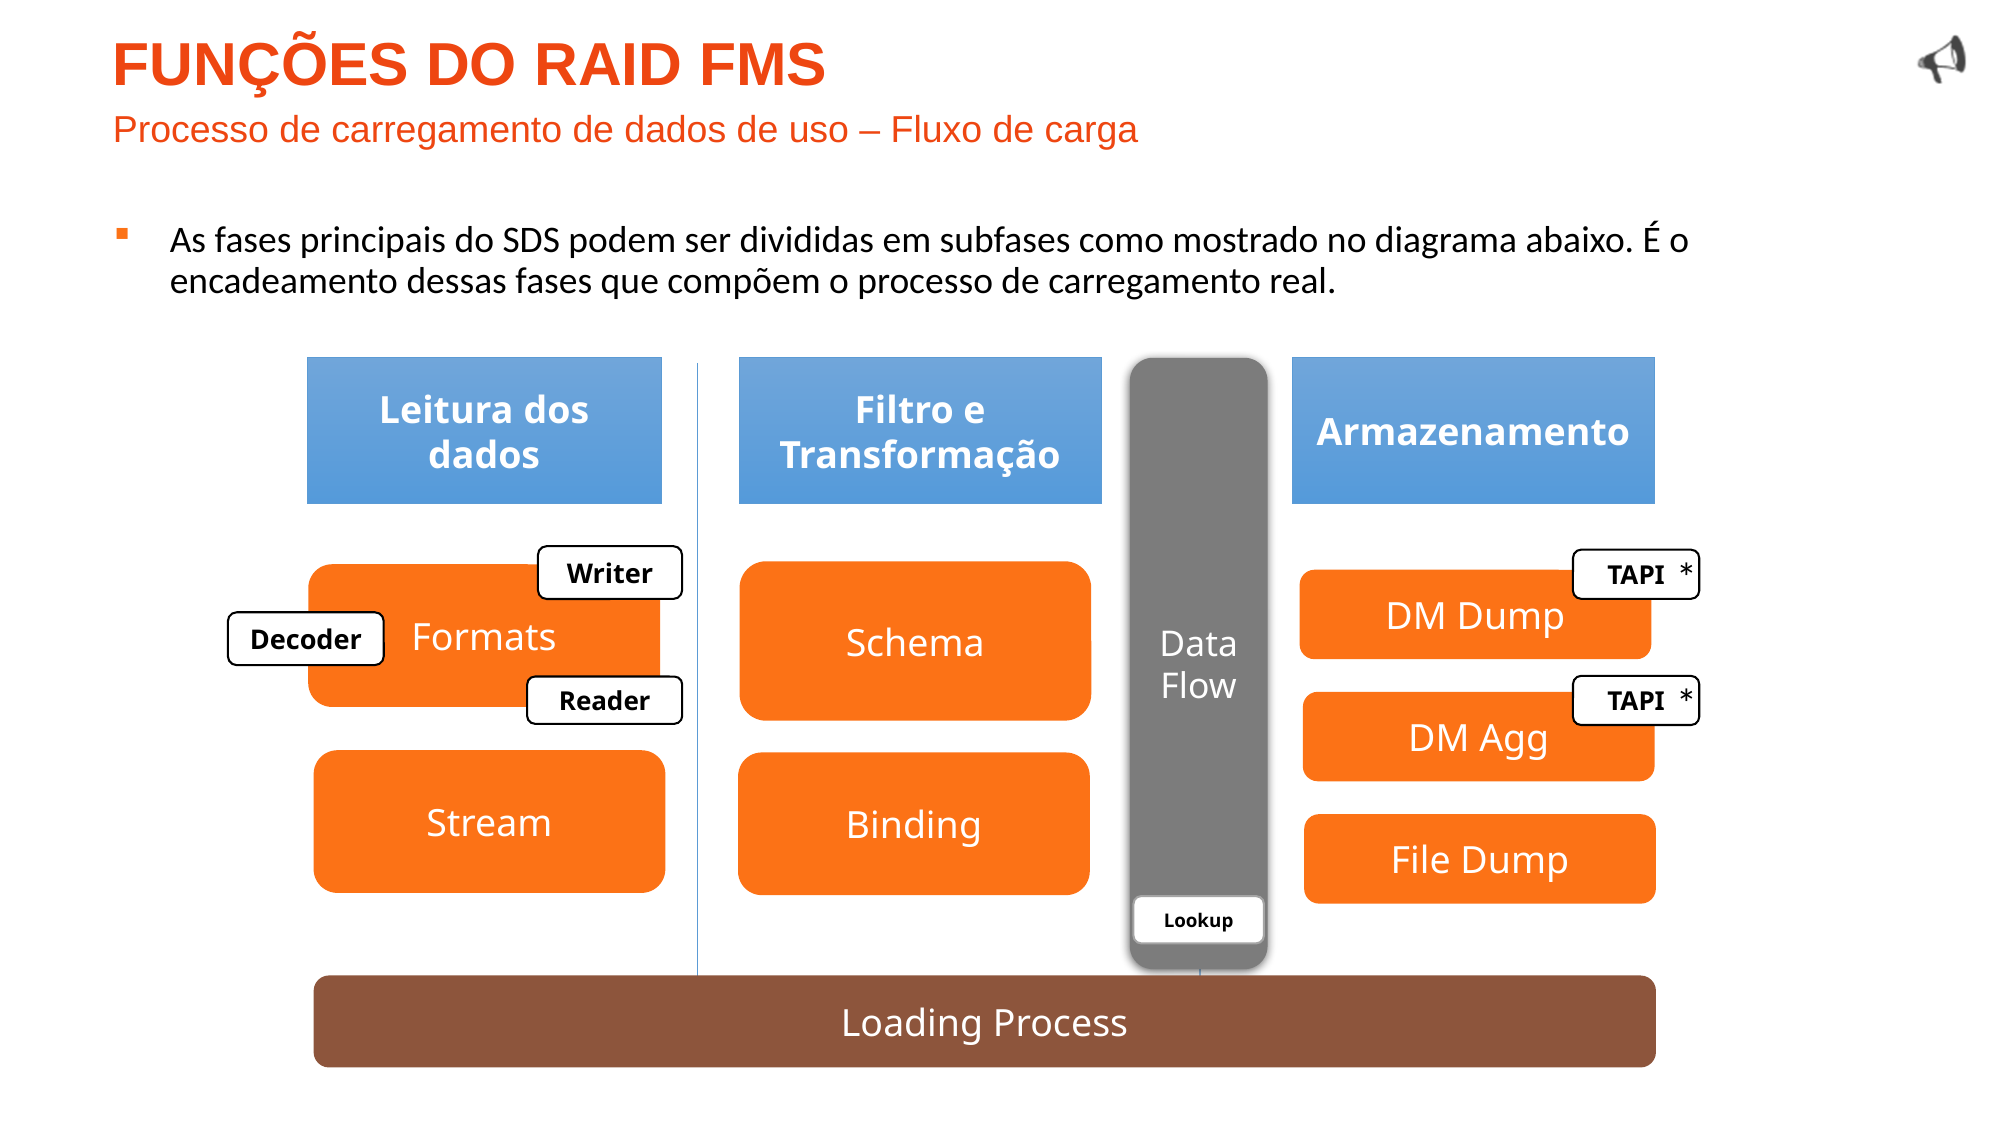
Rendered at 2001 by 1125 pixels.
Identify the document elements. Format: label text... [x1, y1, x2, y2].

list Processo de carregamento de dados de uso – Fluxo de carga [97, 104, 1867, 173]
picture [1903, 28, 1979, 93]
title Funções do raId fms [97, 28, 1866, 104]
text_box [227, 357, 1700, 1068]
list As fases principais do SDS podem ser divididas em subfases como mostrado no diagrama abaixo. É o encadeamento dessas fases que compõem o processo de carregamento real. [98, 212, 1860, 1034]
